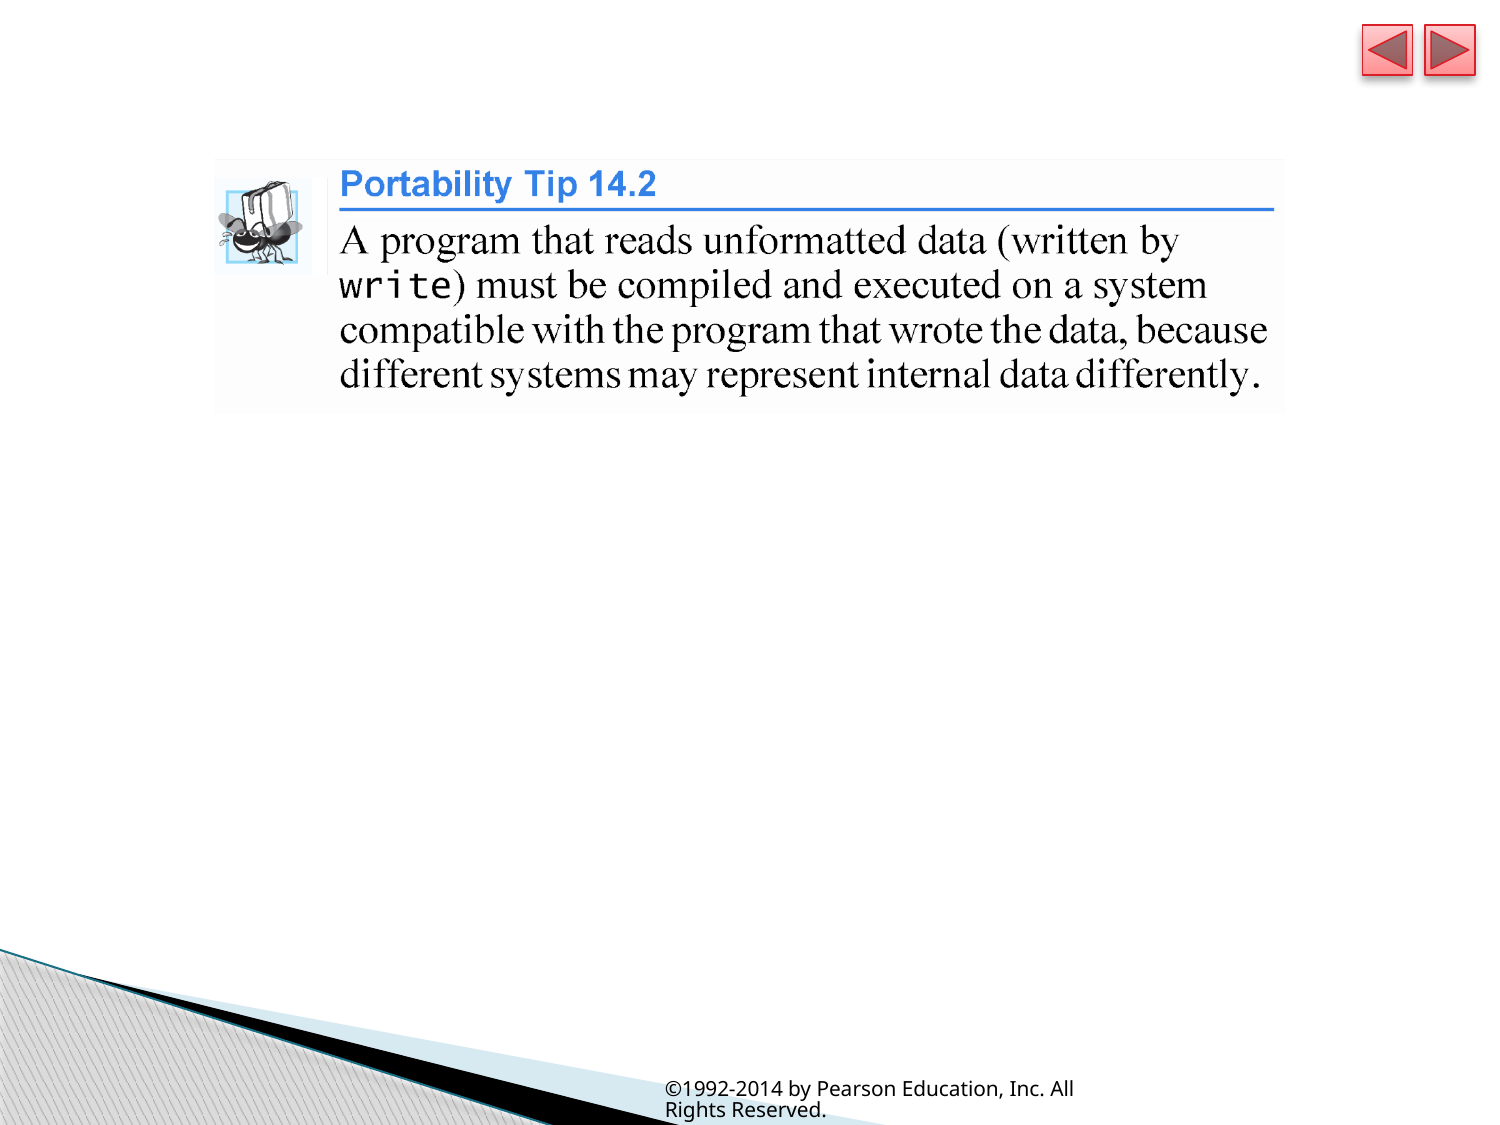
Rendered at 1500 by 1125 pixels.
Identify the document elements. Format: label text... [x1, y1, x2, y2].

footer ©1992-2014 by Pearson Education, Inc. All Rights Reserved. [650, 1051, 1105, 1112]
picture [0, 106, 1500, 1018]
